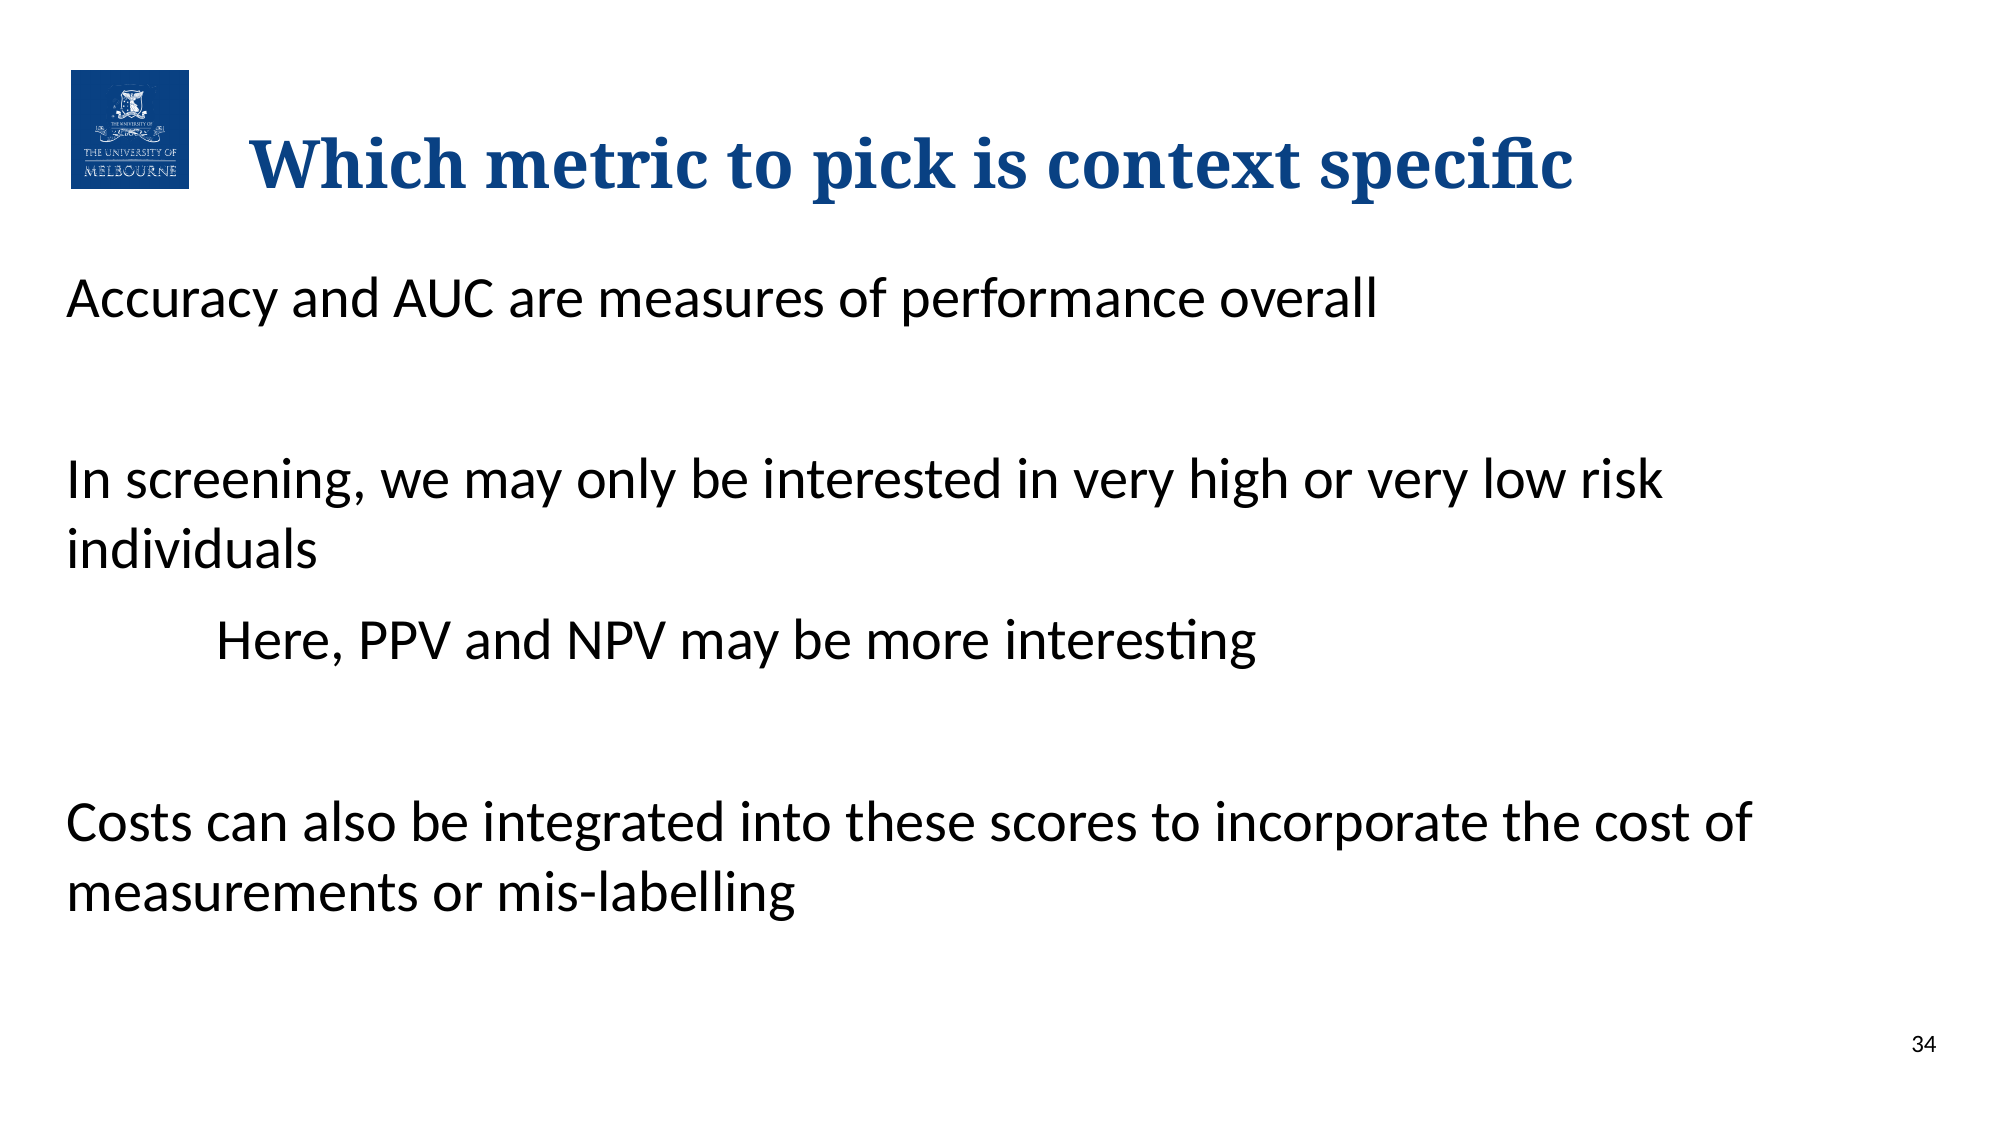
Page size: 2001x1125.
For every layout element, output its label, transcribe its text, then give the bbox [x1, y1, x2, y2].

title Which metric to pick is context specific [234, 64, 1924, 211]
list Accuracy and AUC are measures of performance overall In screening, we may only be interested in very high or very low risk individuals Here, PPV and NPV may be more interesting Costs can also be integrated into these scores to incorporate the cost of measurements or mis-labelling [51, 251, 1924, 970]
picture [71, 70, 189, 189]
slide_number 34 [1797, 1012, 1937, 1073]
